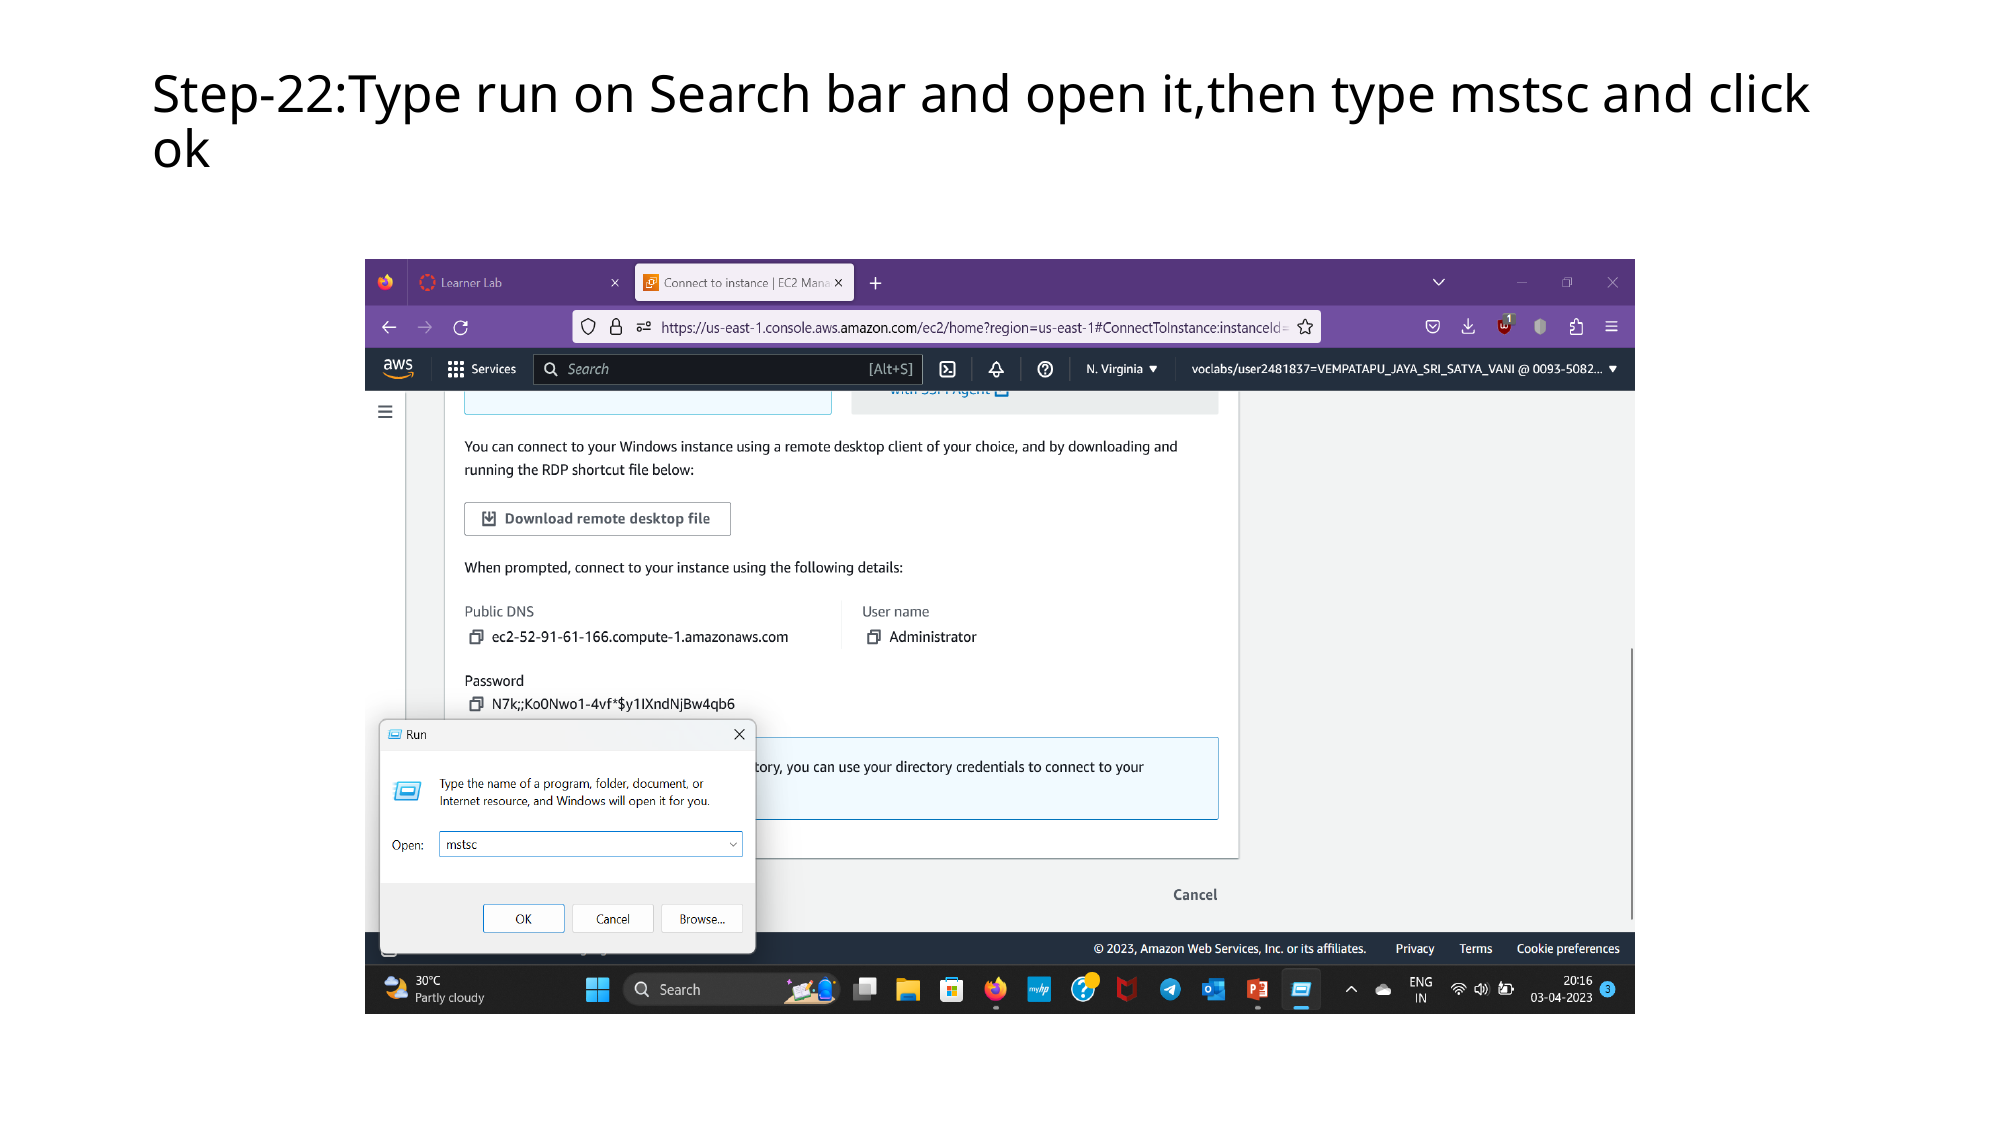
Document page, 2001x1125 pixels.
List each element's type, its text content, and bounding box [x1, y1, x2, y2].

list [365, 259, 1635, 1014]
title Step-22:Type run on Search bar and open it,then type mstsc and click ok [137, 59, 1863, 187]
